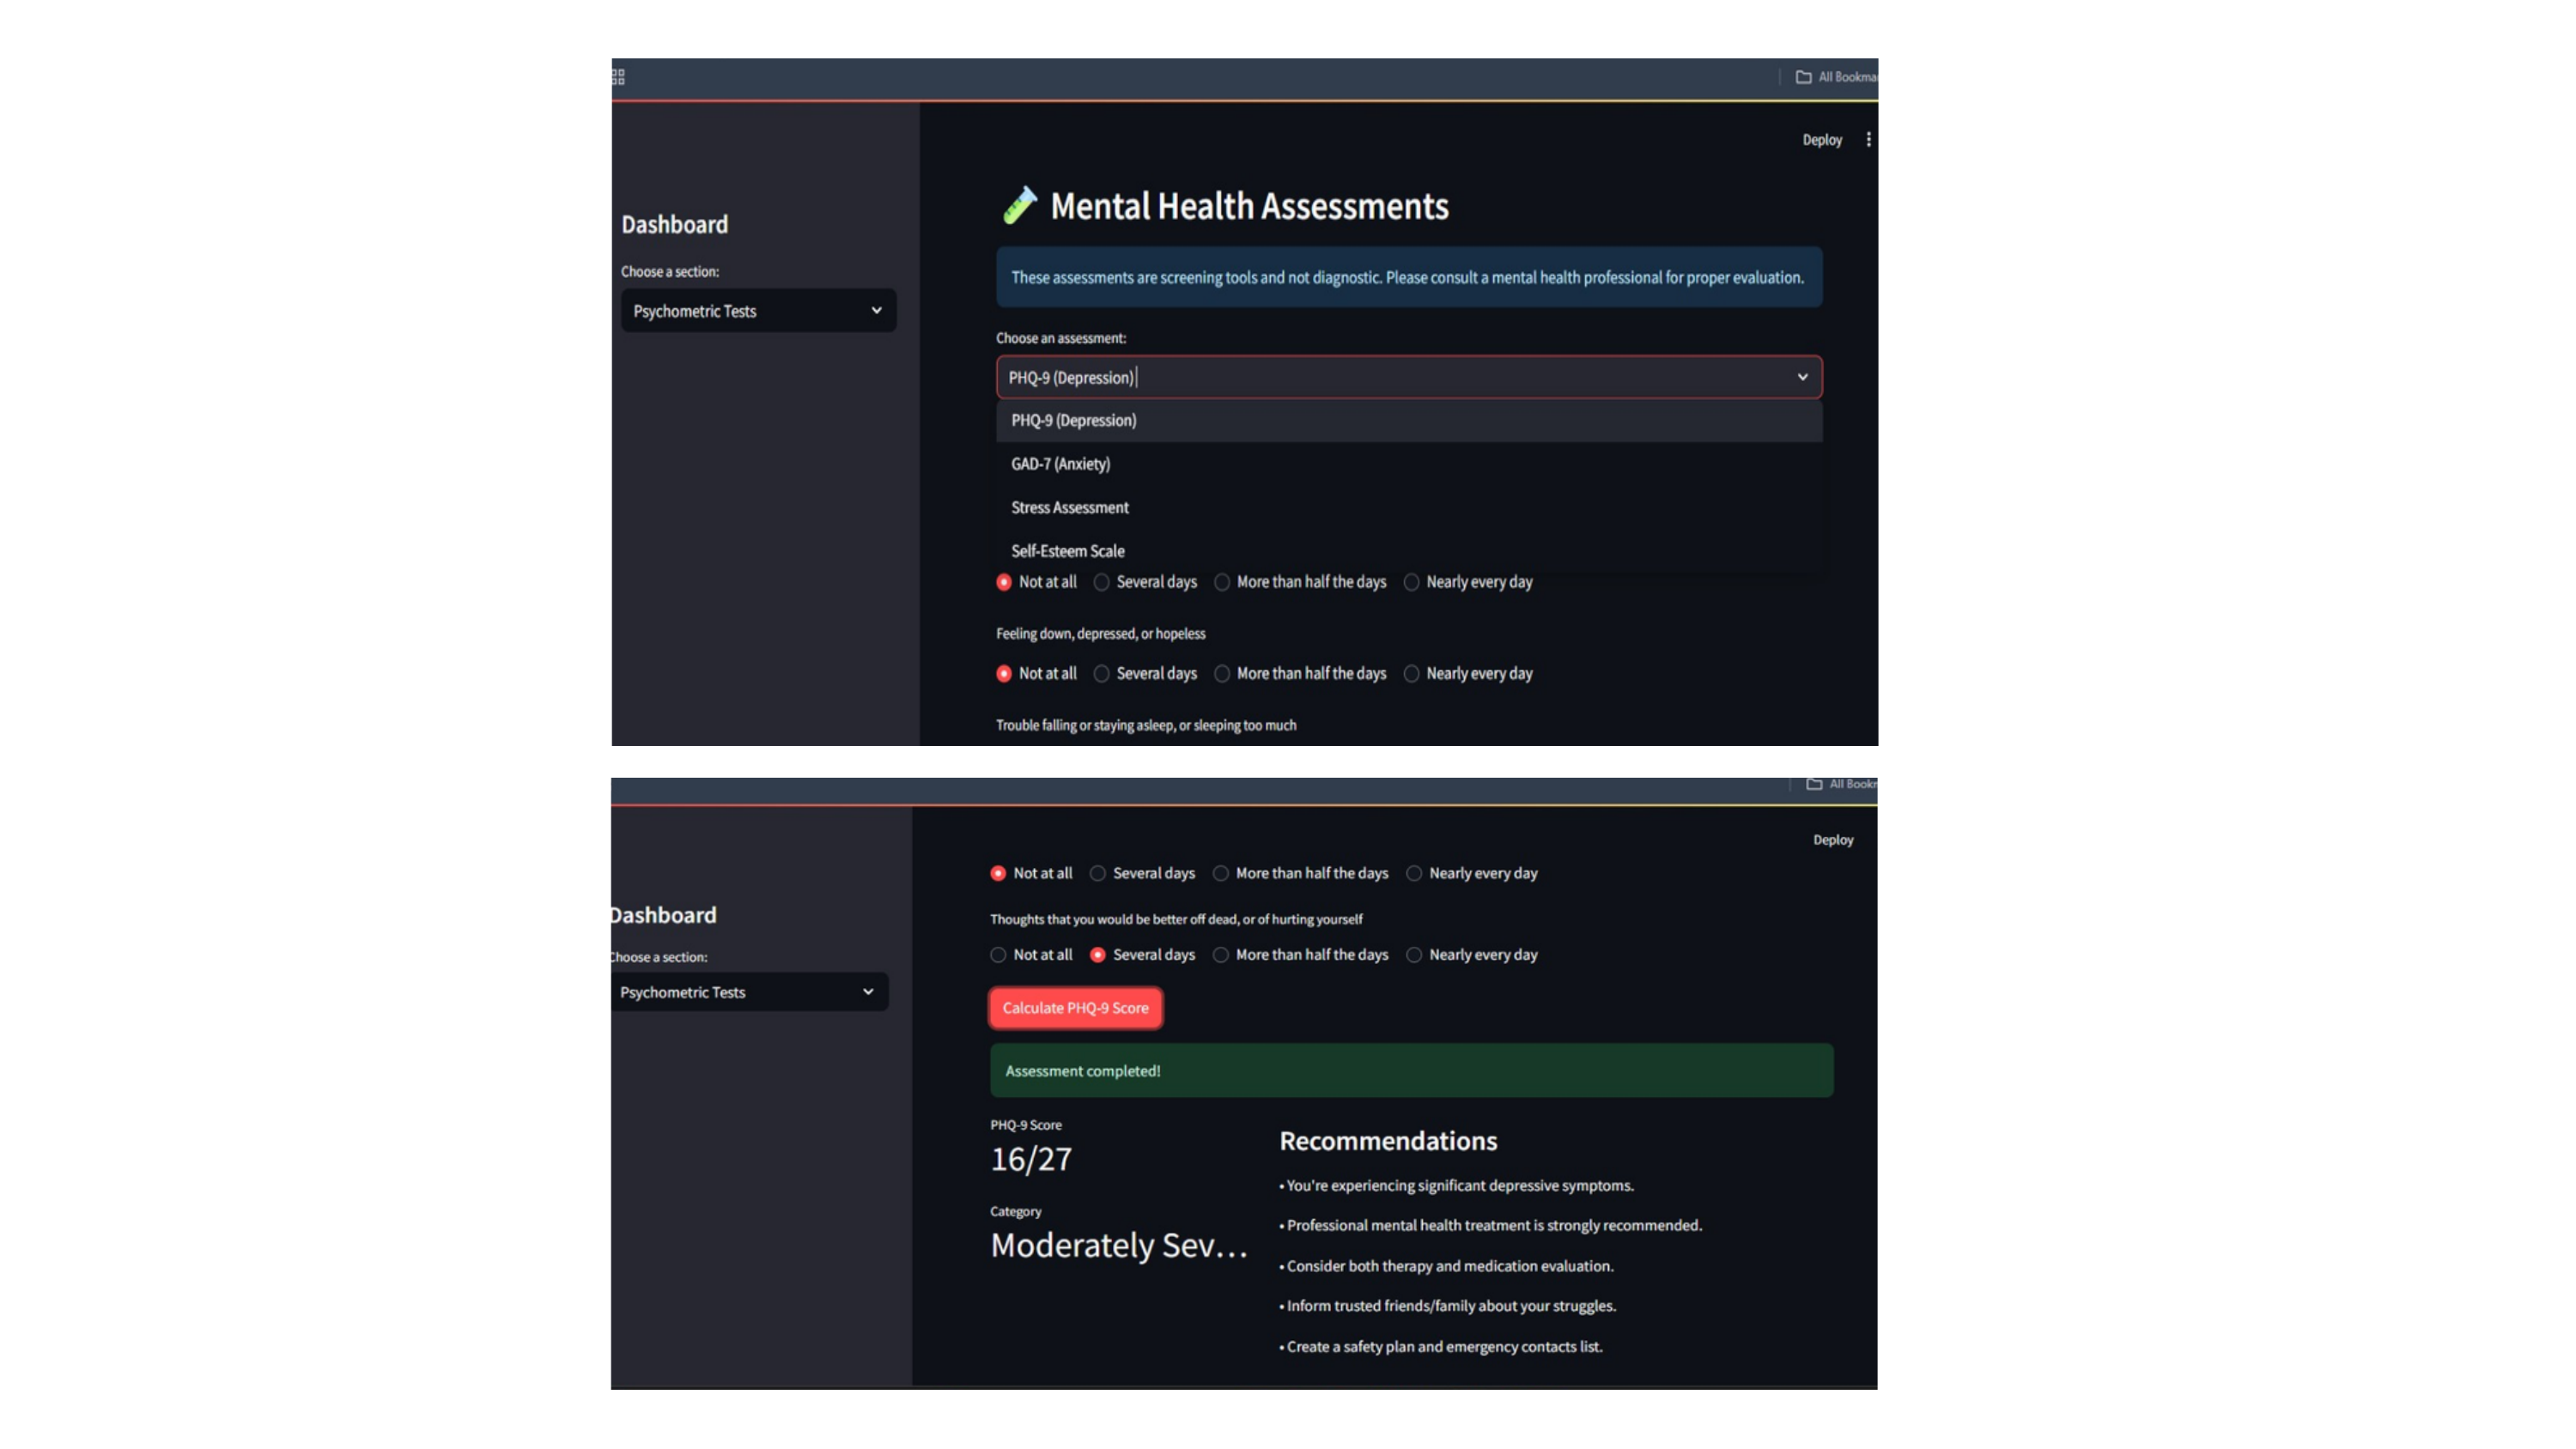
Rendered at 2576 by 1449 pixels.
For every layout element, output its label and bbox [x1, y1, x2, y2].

text_box [611, 58, 1879, 746]
text_box [611, 778, 1878, 1390]
